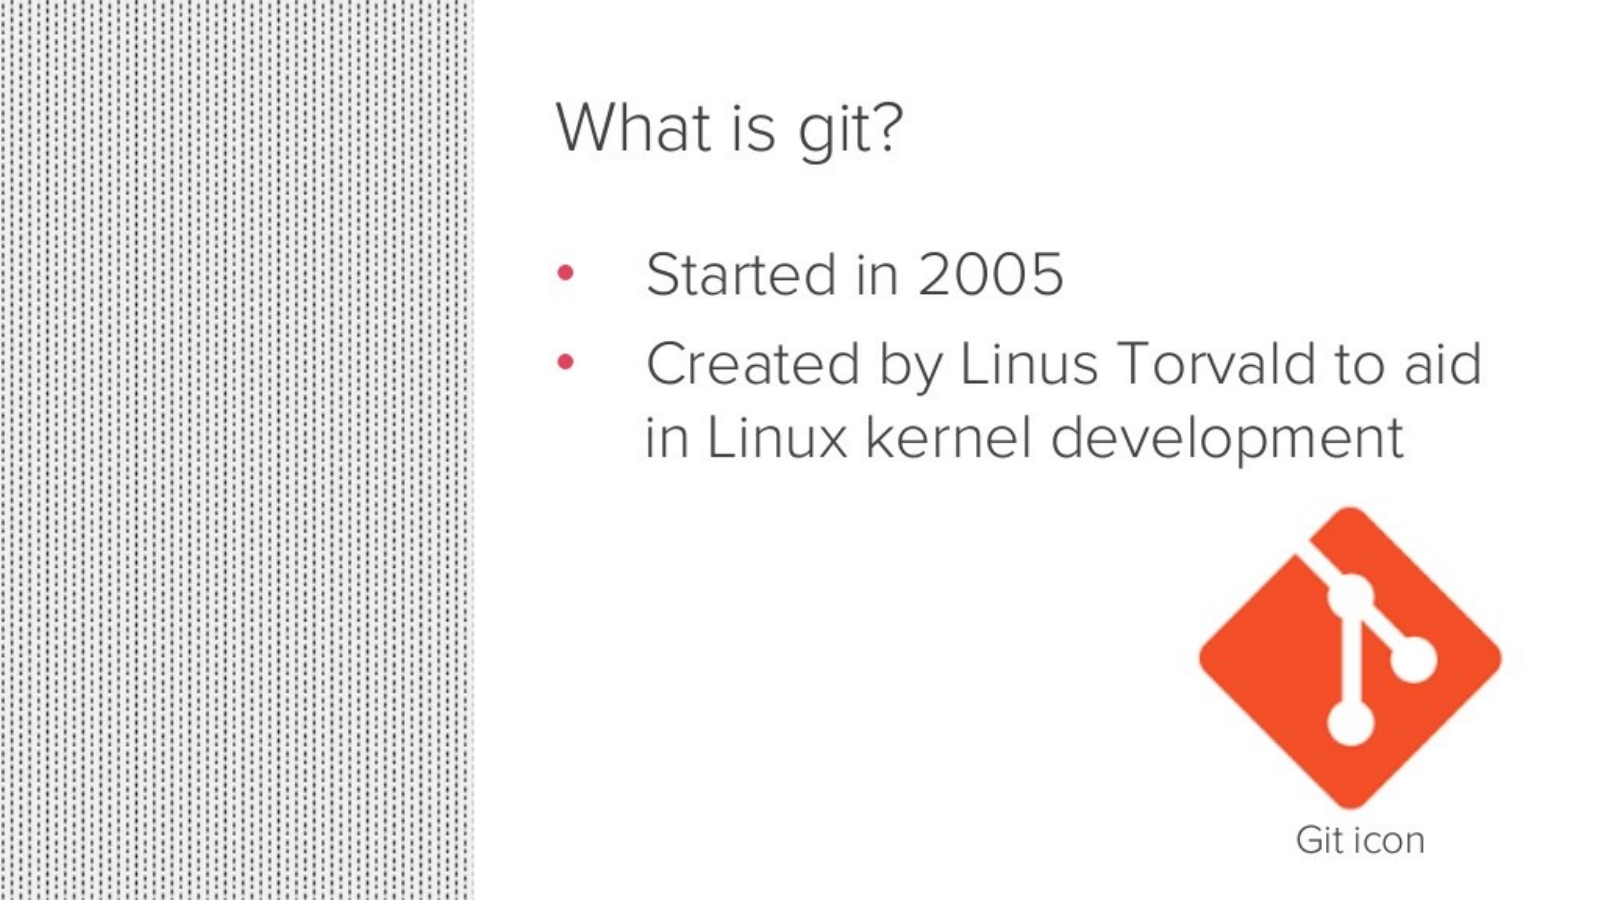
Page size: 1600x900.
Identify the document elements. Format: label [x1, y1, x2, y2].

text_box [0, 0, 1525, 900]
